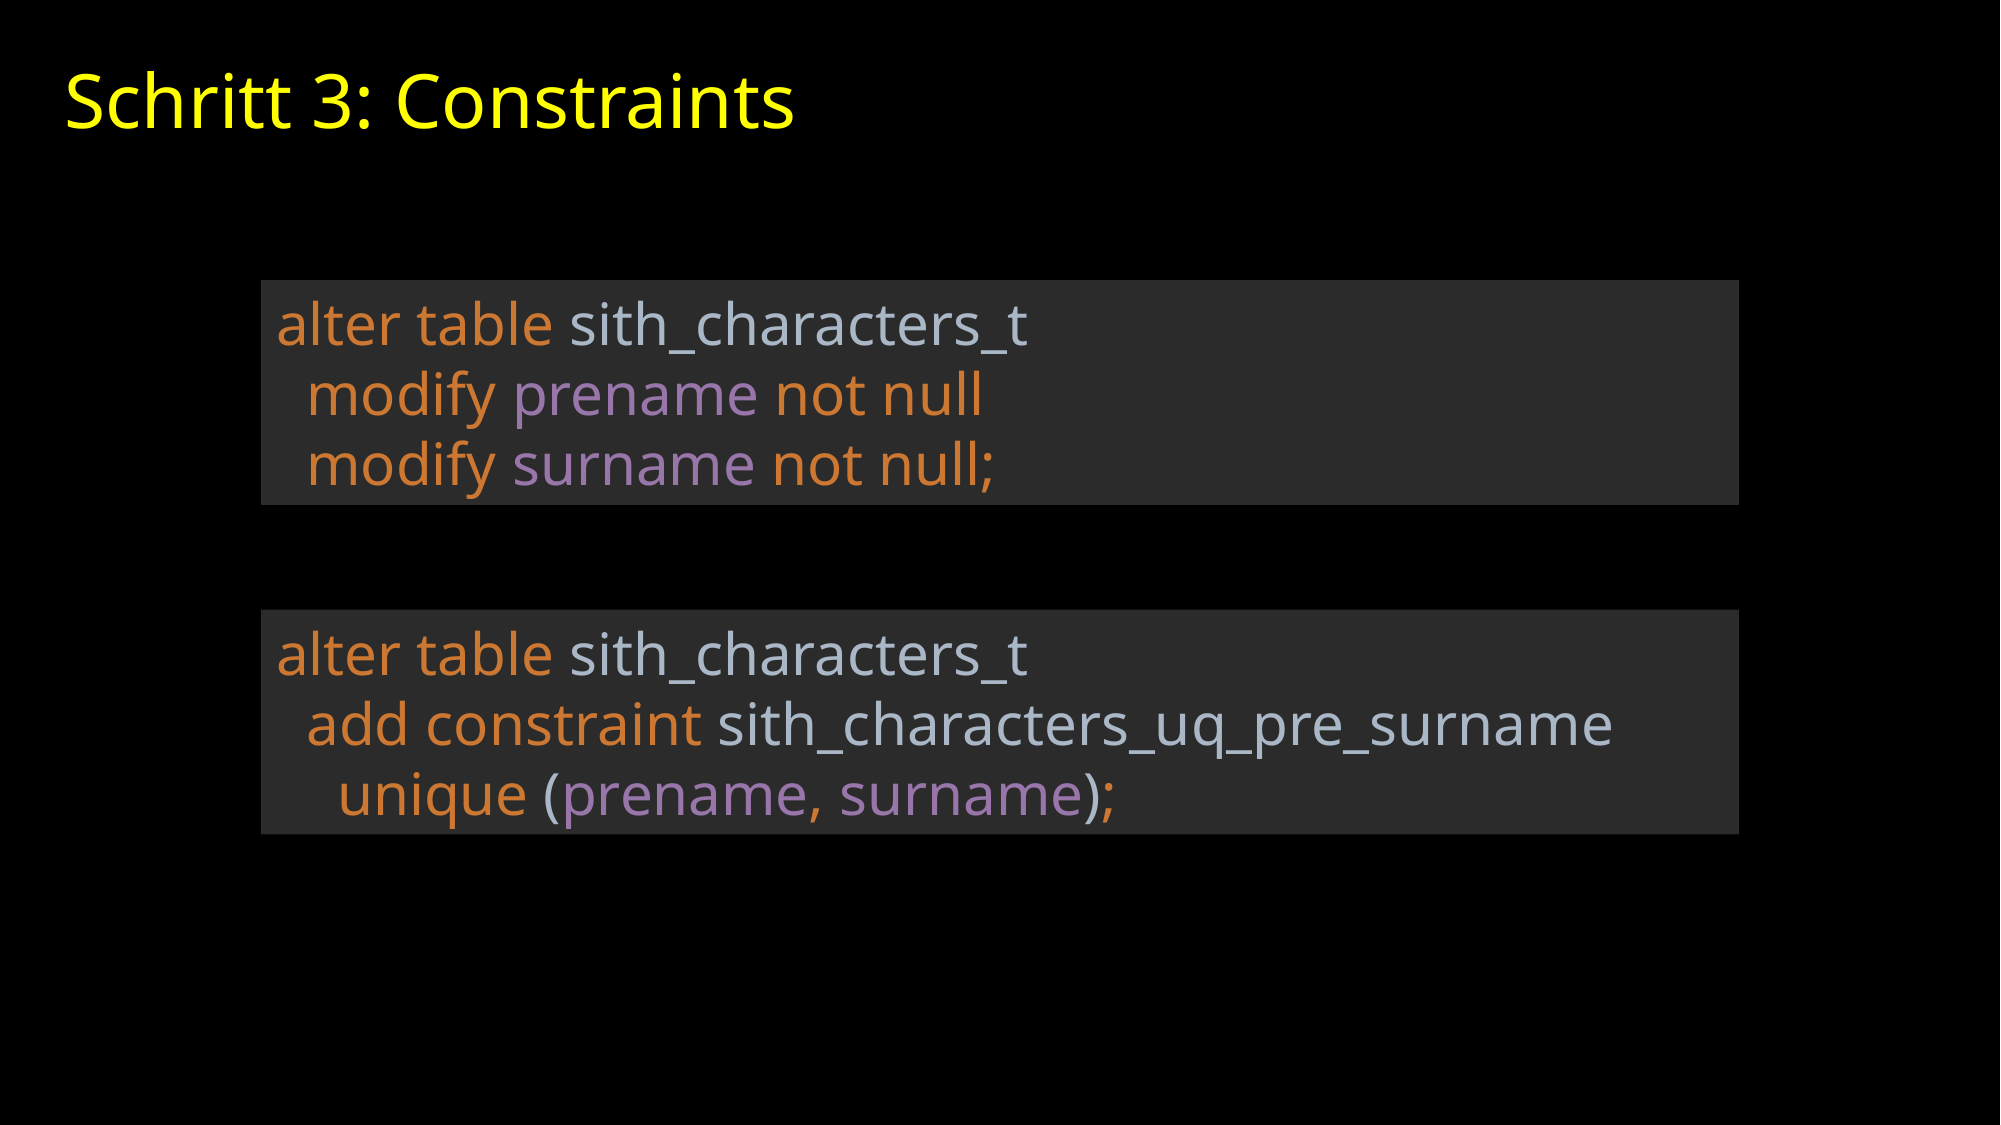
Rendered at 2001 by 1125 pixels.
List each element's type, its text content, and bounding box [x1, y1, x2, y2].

text_box alter table sith_characters_t add constraint sith_characters_uq_pre_surname unique (prename, surname); [261, 609, 1739, 835]
title Schritt 3: Constraints [50, 56, 1775, 182]
text_box alter table sith_characters_t modify prename not null modify surname not null; [261, 280, 1739, 505]
